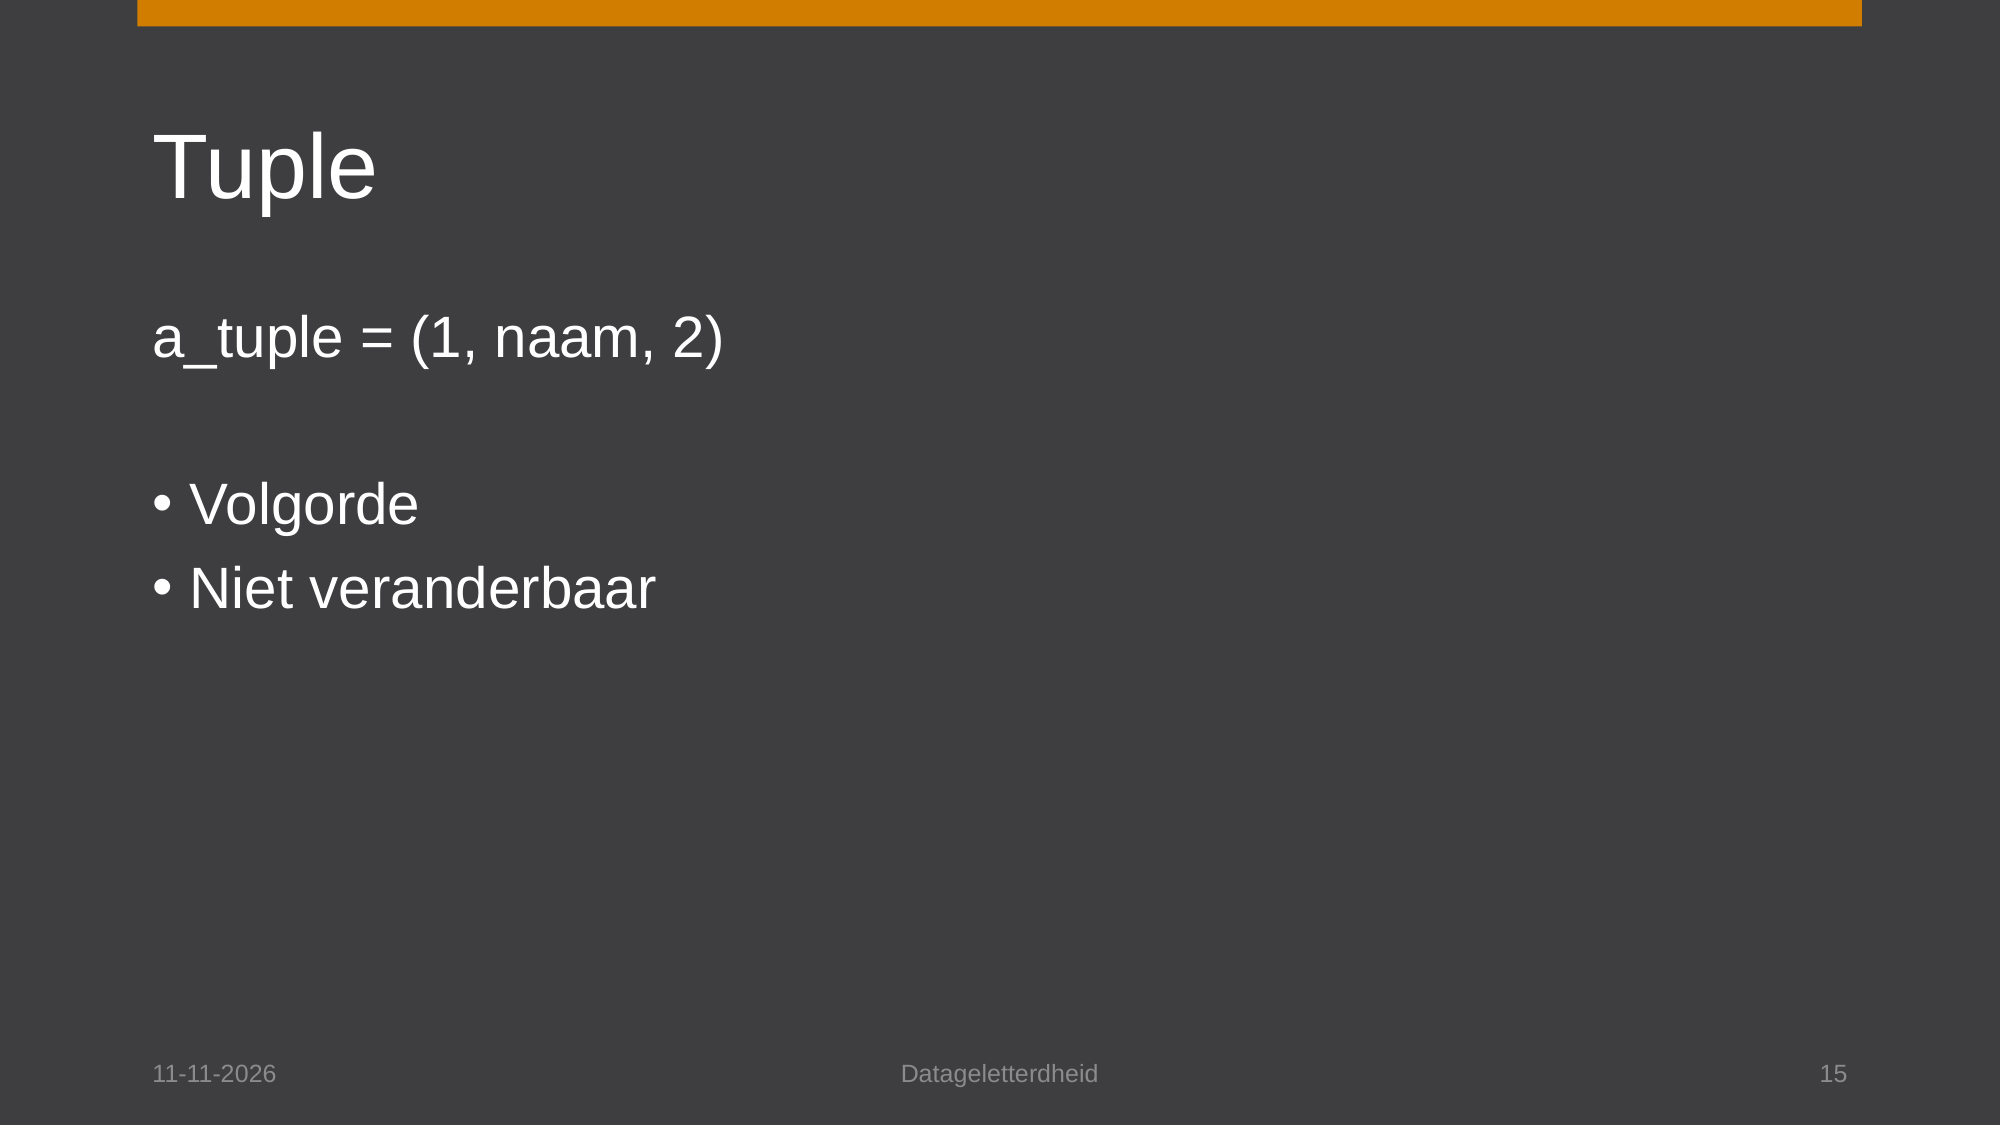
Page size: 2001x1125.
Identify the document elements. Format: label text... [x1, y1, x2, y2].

list a_tuple = (1, naam, 2) Volgorde Niet veranderbaar [137, 299, 1863, 1014]
slide_number 15 [1412, 1042, 1863, 1103]
title Tuple [137, 59, 1863, 278]
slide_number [137, 1042, 588, 1103]
footer Datageletterdheid [662, 1042, 1338, 1103]
